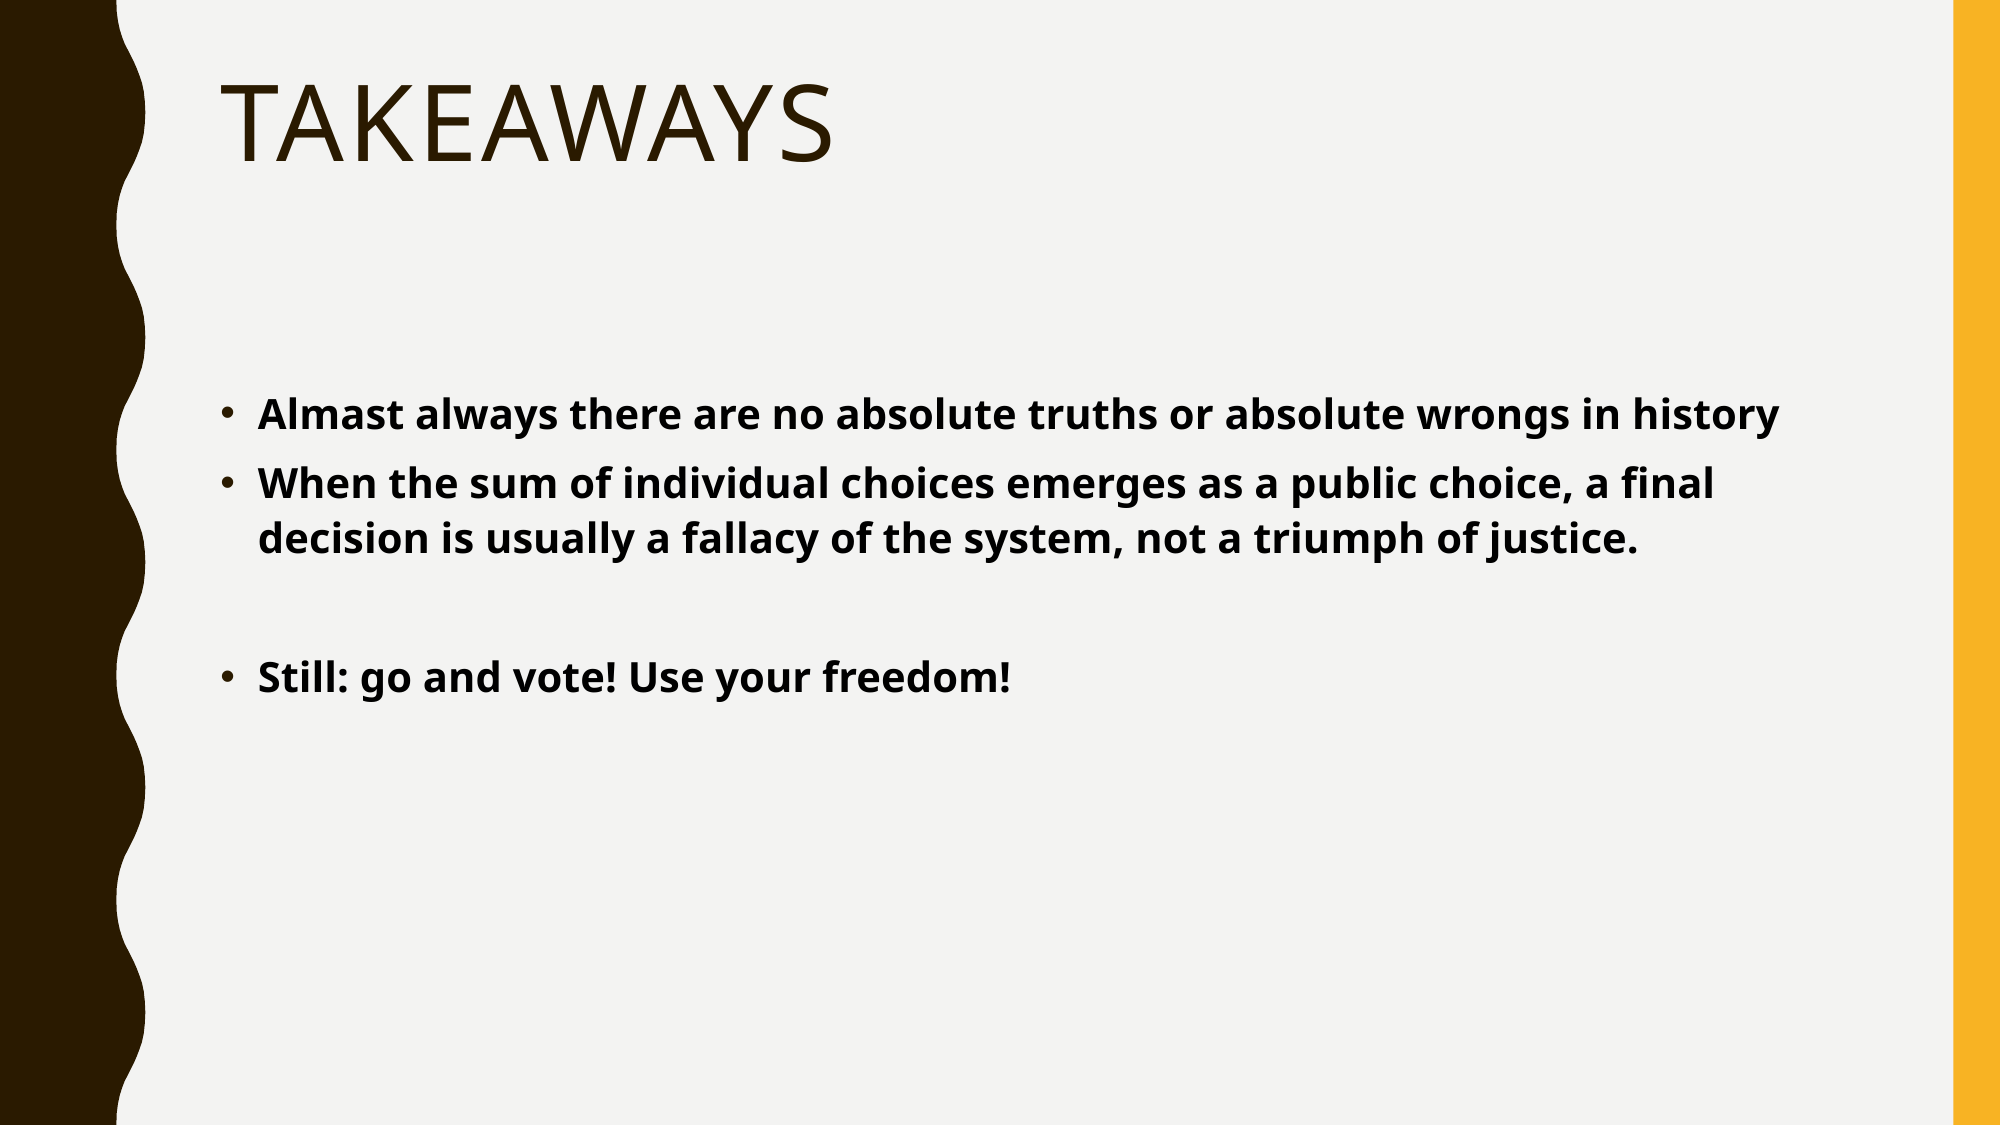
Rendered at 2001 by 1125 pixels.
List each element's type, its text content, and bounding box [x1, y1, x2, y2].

list Almast always there are no absolute truths or absolute wrongs in history When the sum of individual choices emerges as a public choice, a final decision is usually a fallacy of the system, not a triumph of justice. Still: go and vote! Use your freedom! [205, 375, 1875, 965]
title Takeaways [205, 62, 1875, 308]
